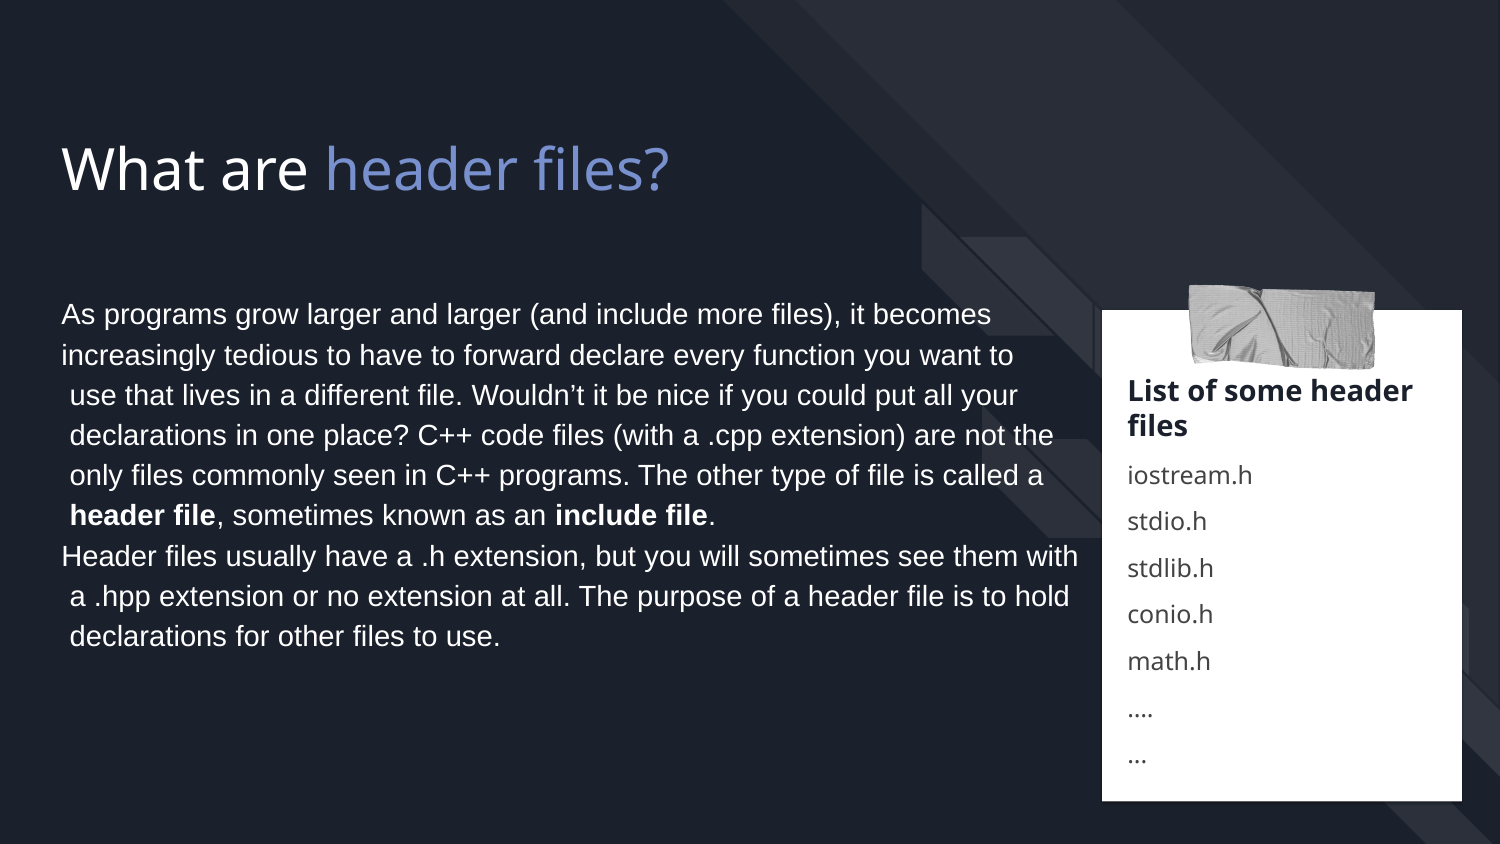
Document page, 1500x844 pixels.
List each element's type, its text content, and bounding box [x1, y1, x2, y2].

title What are header files? As programs grow larger and larger (and include more files), it becomes increasingly tedious to have to forward declare every function you want to use that lives in a different file. Wouldn’t it be nice if you could put all your declarations in one place? C++ code files (with a .cpp extension) are not the only files commonly seen in C++ programs. The other type of file is called a header file, sometimes known as an include file. Header files usually have a .h extension, but you will sometimes see them with a .hpp extension or no extension at all. The purpose of a header file is to hold declarations for other files to use. [46, 116, 1463, 746]
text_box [1087, 282, 1476, 821]
